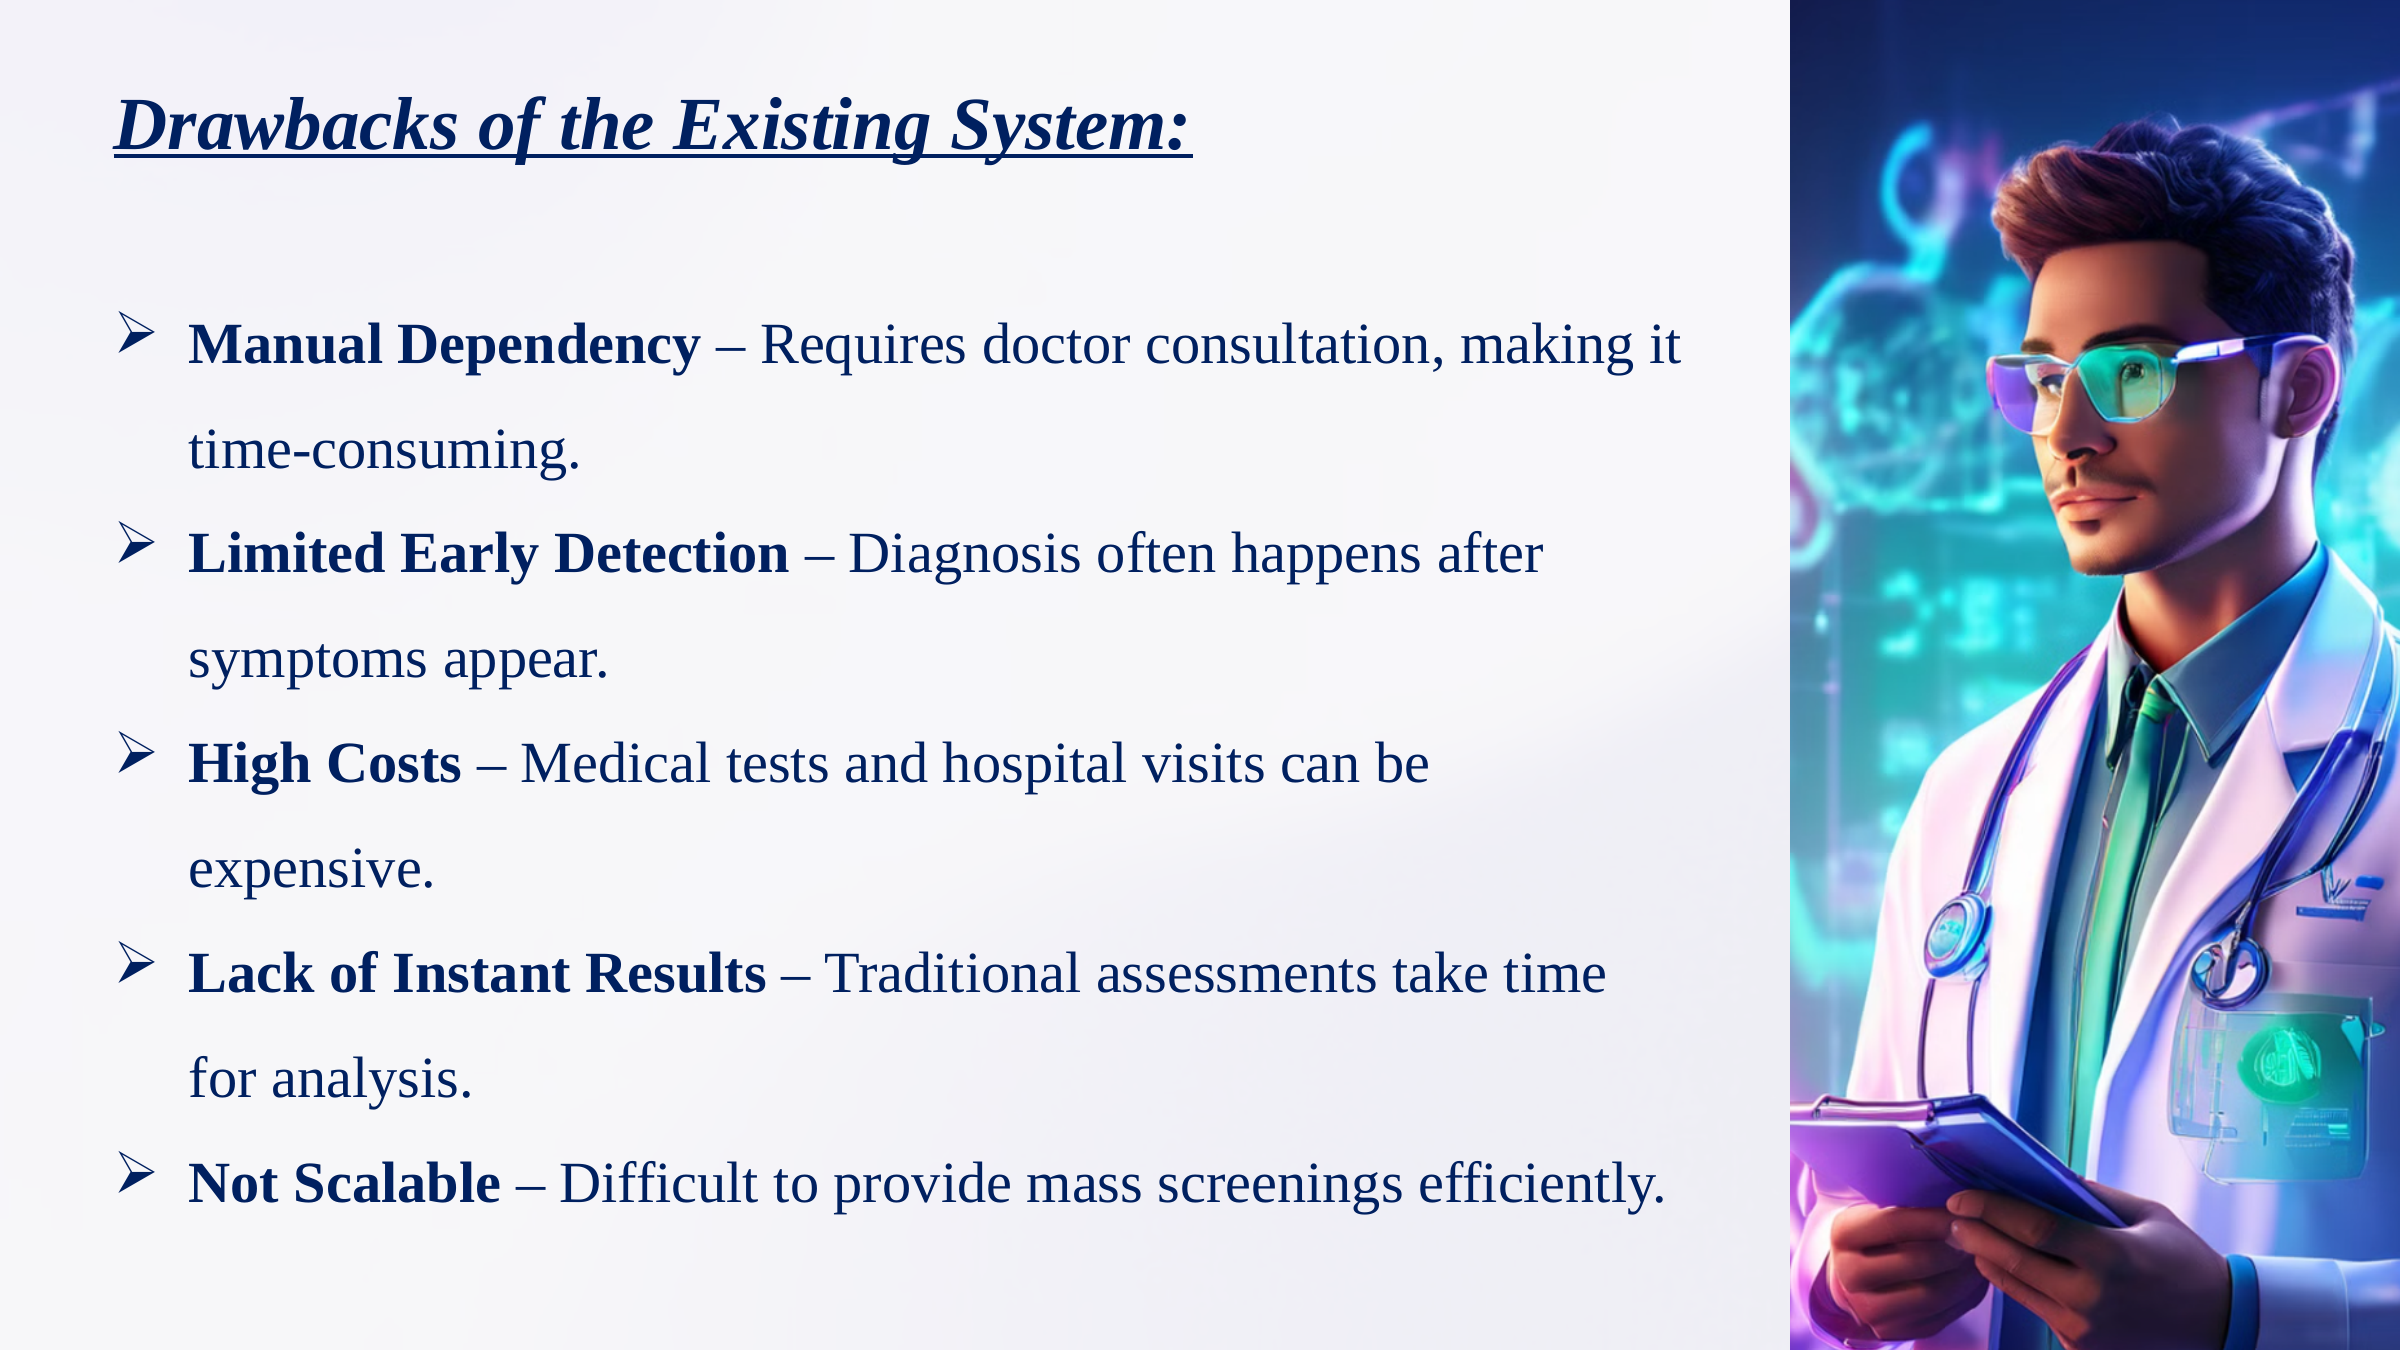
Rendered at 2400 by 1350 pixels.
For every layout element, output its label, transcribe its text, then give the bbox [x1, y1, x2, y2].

picture [1789, 0, 2400, 1350]
text_box Drawbacks of the Existing System: Manual Dependency – Requires doctor consultation, making it time-consuming. Limited Early Detection – Diagnosis often happens after symptoms appear. High Costs – Medical tests and hospital visits can be expensive. Lack of Instant Results – Traditional assessments take time for analysis. Not Scalable – Difficult to provide mass screenings efficiently. [98, 22, 1700, 1327]
